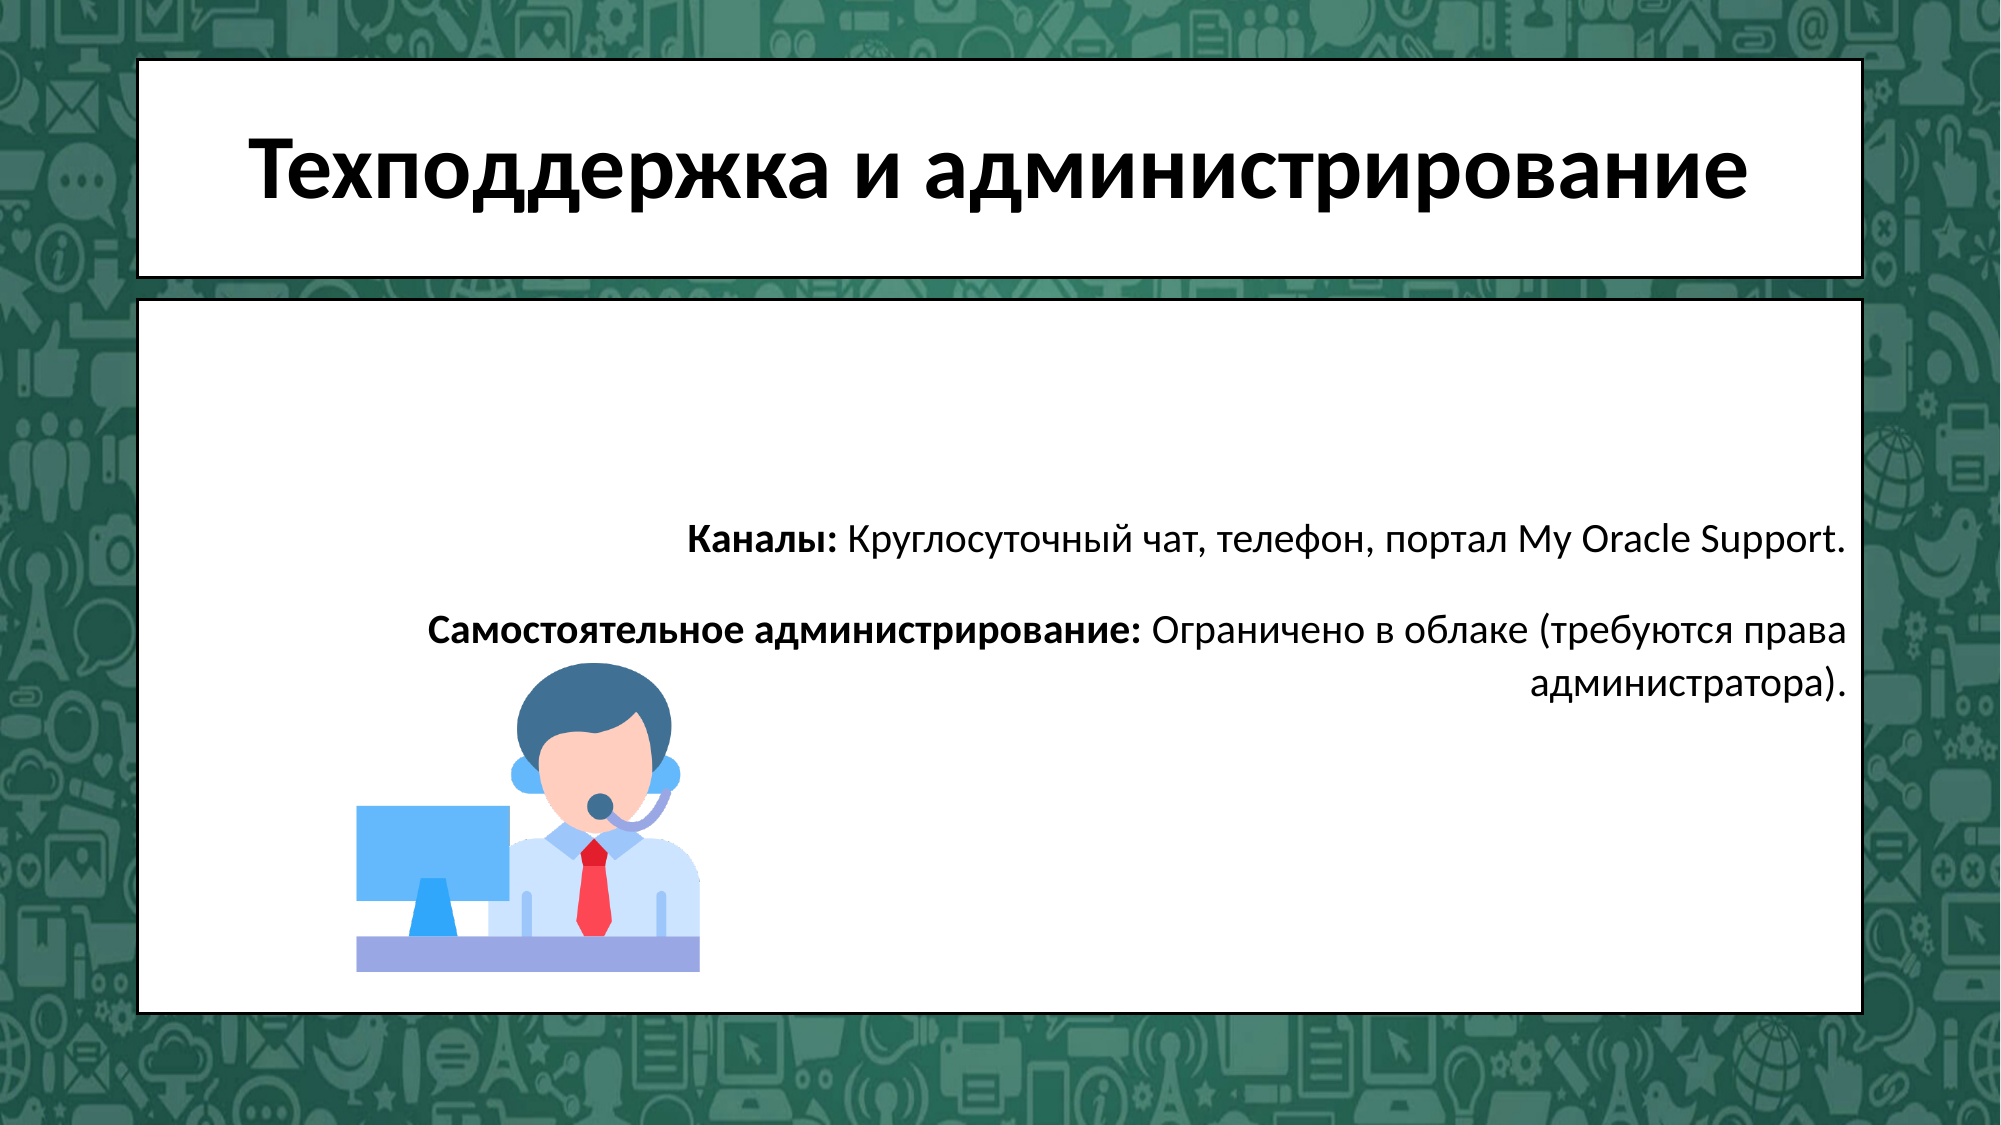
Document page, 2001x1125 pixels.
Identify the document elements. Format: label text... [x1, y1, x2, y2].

title Техподдержка и администрирование [136, 59, 1863, 278]
list Каналы: Круглосуточный чат, телефон, портал My Oracle Support. Самостоятельное администрирование: Ограничено в облаке (требуются права администратора). [136, 298, 1863, 1014]
picture [0, 0, 2001, 1125]
